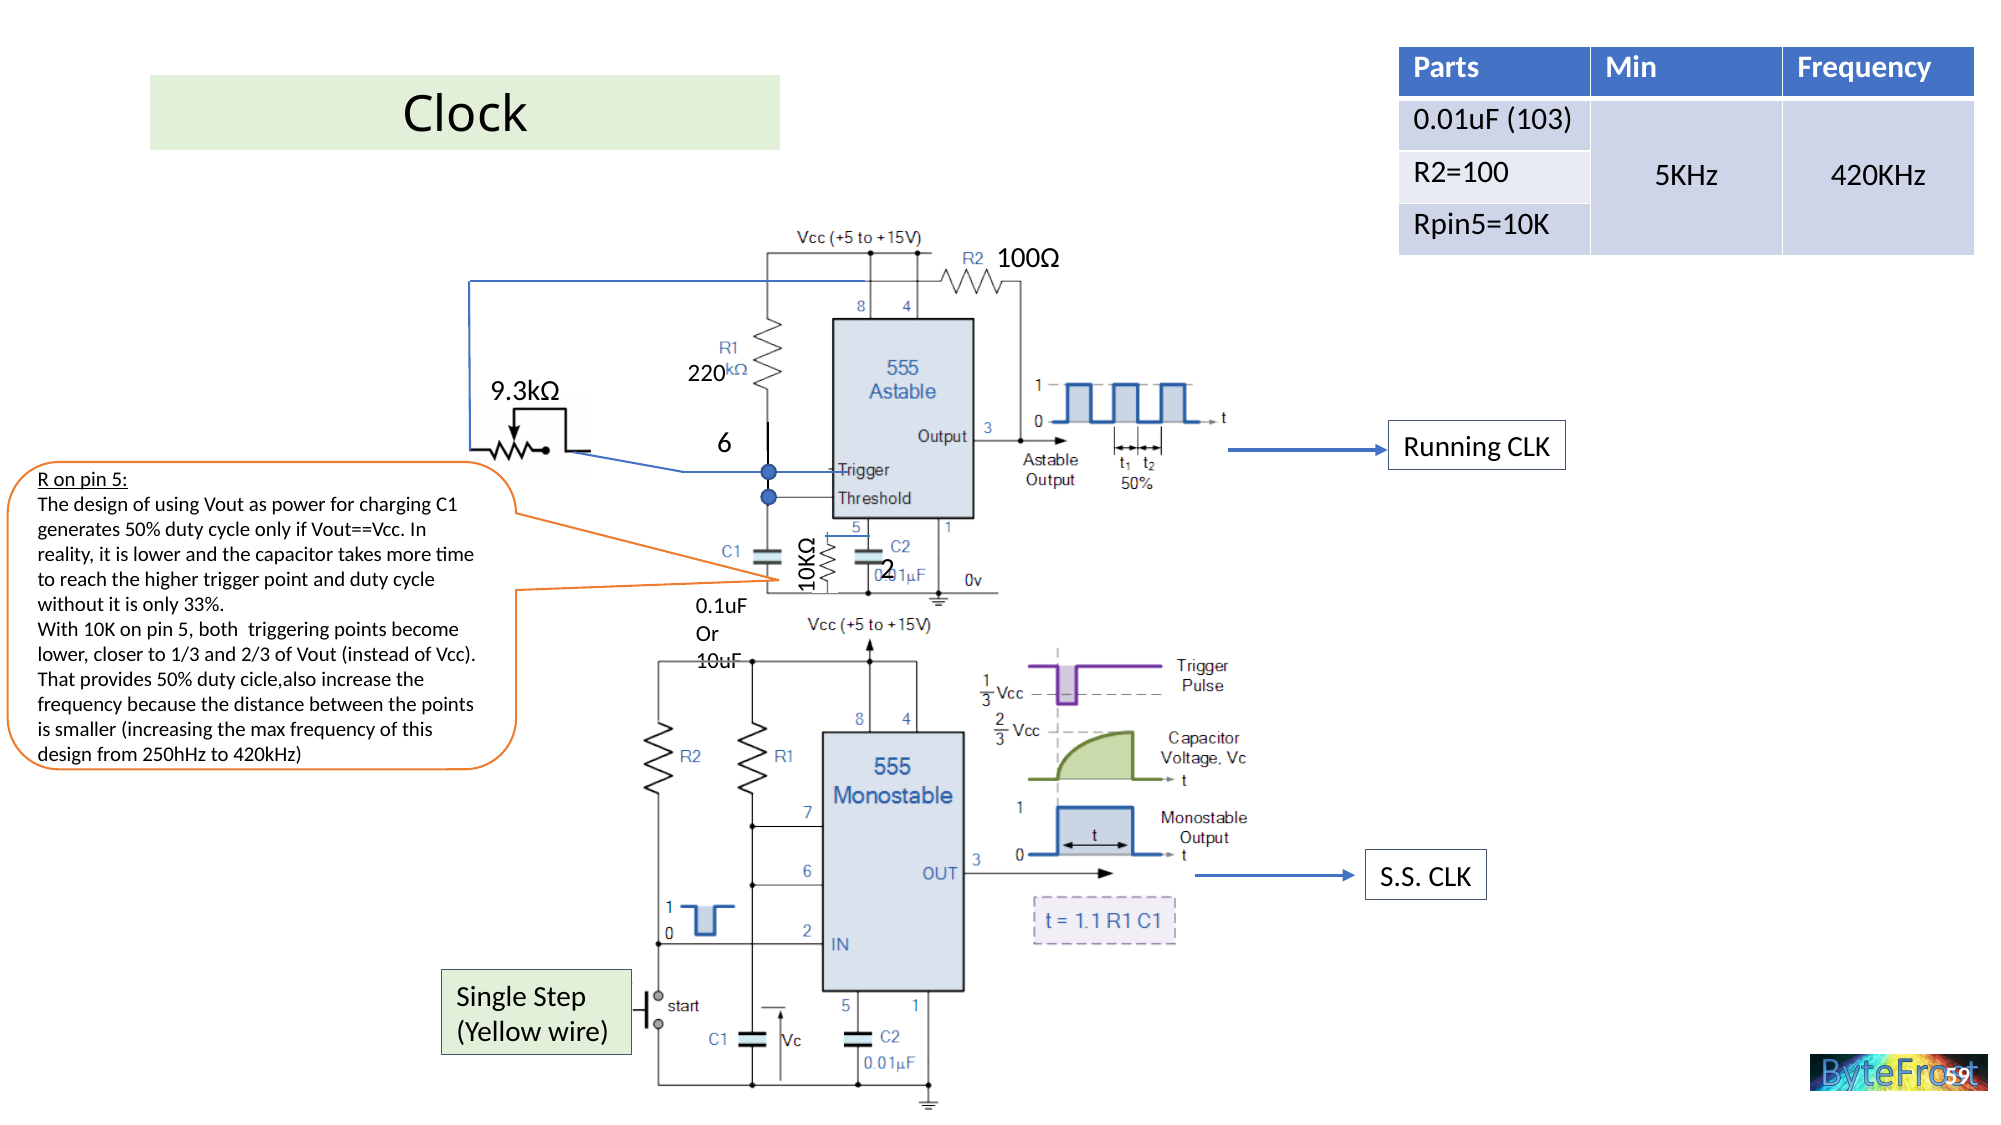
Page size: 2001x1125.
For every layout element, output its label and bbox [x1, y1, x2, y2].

table_cell [1783, 101, 1974, 255]
picture [812, 532, 838, 593]
table_header [1591, 47, 1782, 96]
text_box [1535, 1044, 1986, 1105]
picture [1810, 1054, 1988, 1091]
text_box [475, 363, 575, 414]
table_cell [1591, 101, 1782, 255]
text_box [1365, 849, 1487, 900]
table_cell [1399, 101, 1590, 150]
table_header [1783, 47, 1974, 96]
picture [470, 374, 590, 496]
table_cell [1399, 152, 1590, 203]
title [150, 75, 780, 150]
text_box [441, 969, 572, 1055]
table_cell [1399, 204, 1590, 255]
table_header [1399, 47, 1590, 96]
picture [572, 613, 1248, 1110]
text_box [6, 226, 1566, 771]
